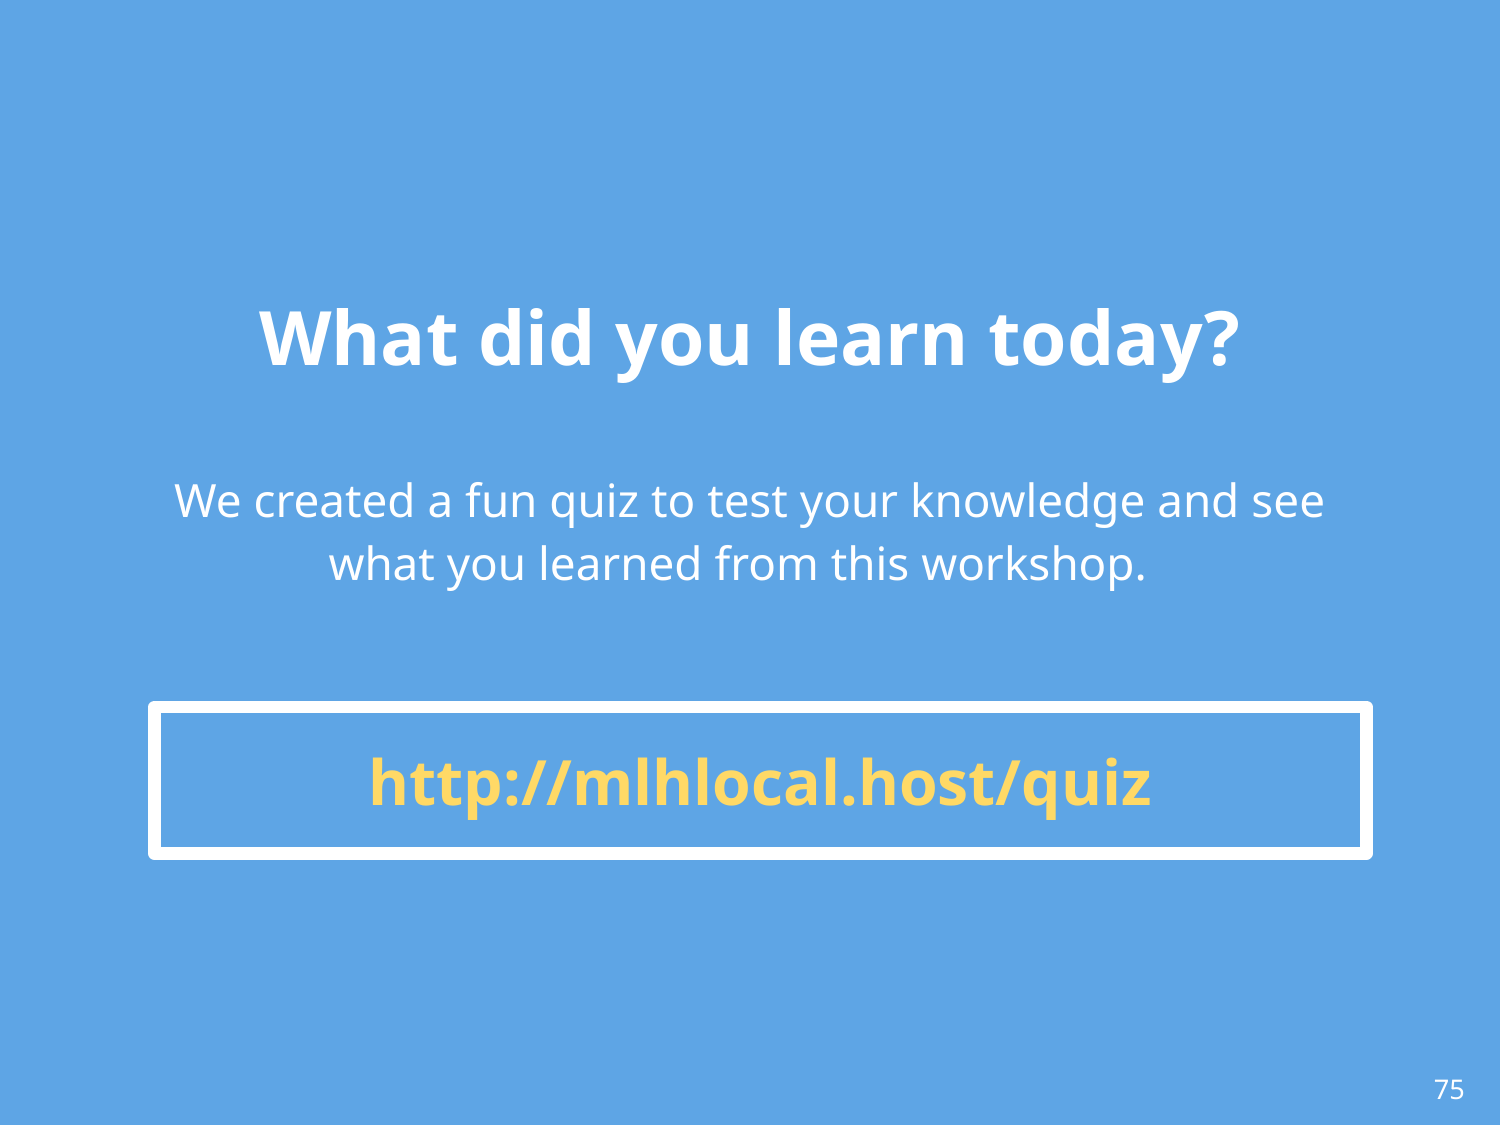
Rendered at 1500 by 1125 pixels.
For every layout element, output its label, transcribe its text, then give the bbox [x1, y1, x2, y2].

text_box http://mlhlocal.host/quiz [154, 706, 1367, 854]
text_box What did you learn today? [0, 271, 1500, 399]
slide_number ‹#› [1389, 1057, 1480, 1125]
text_box We created a fun quiz to test your knowledge and see what you learned from this workshop. [124, 448, 1376, 623]
